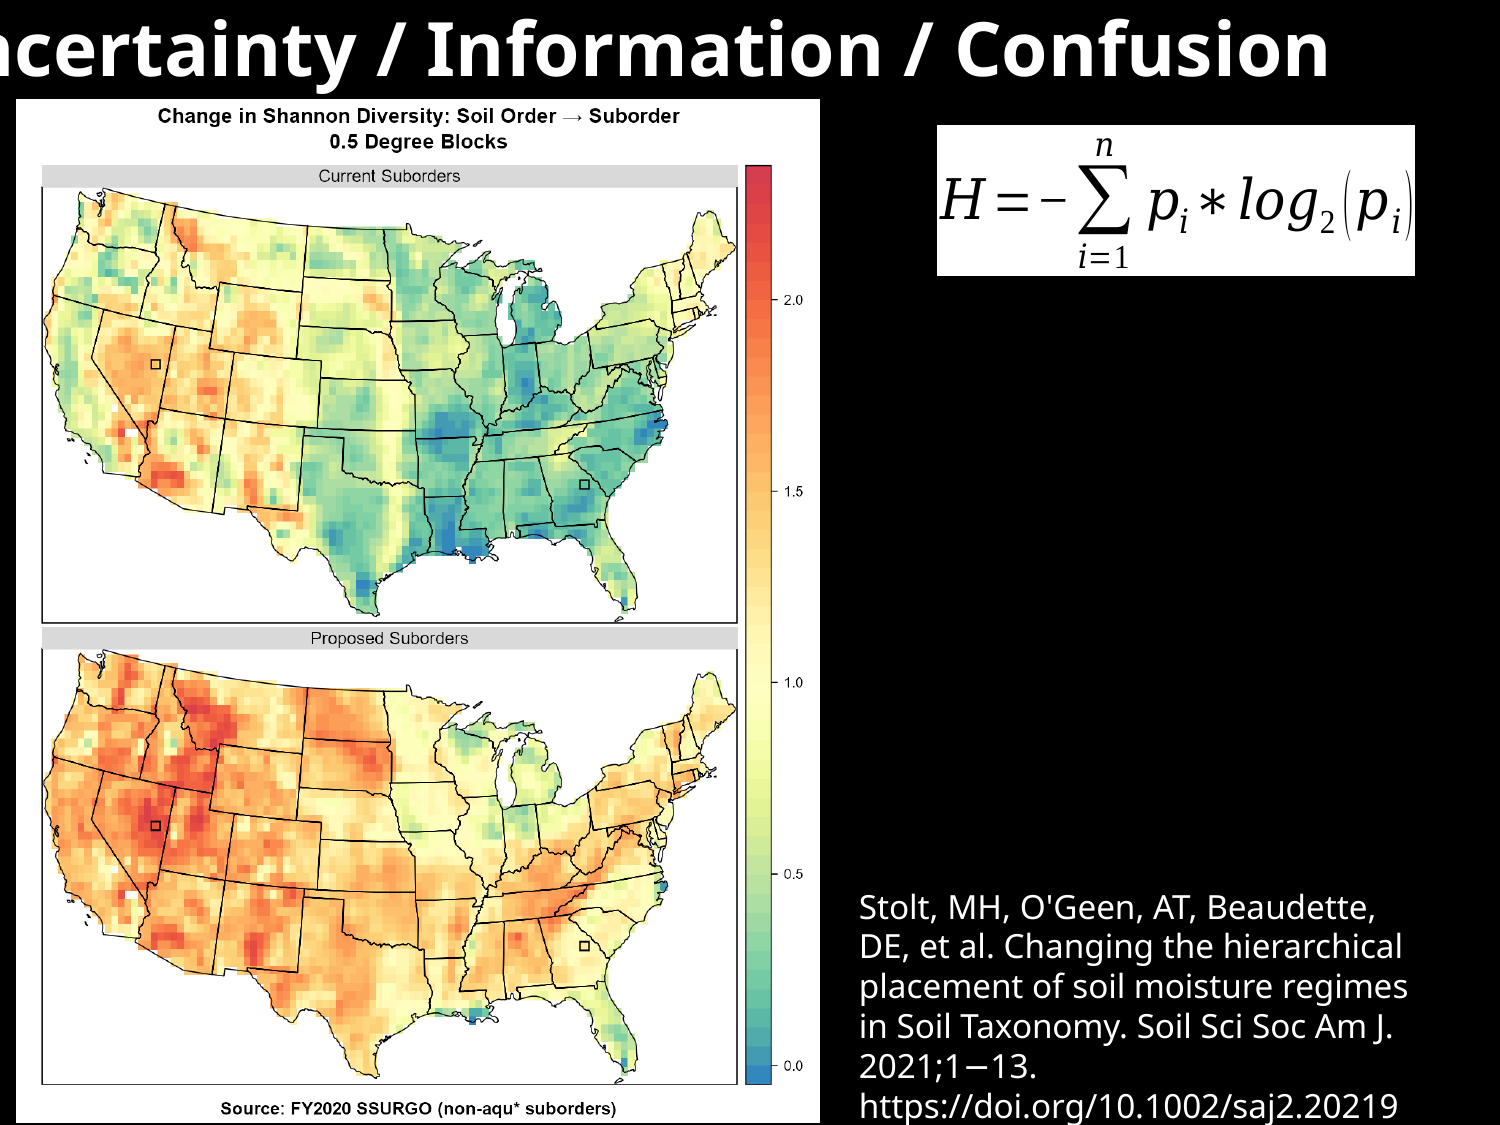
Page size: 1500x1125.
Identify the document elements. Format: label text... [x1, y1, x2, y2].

picture [16, 99, 820, 1123]
text_box Uncertainty / Information / Confusion [0, 0, 1348, 99]
text_box Stolt, MH, O'Geen, AT, Beaudette, DE, et al. Changing the hierarchical placement of soil moisture regimes in Soil Taxonomy. Soil Sci Soc Am J. 2021;1−13. https://doi.org/10.1002/saj2.20219 [844, 878, 1450, 1125]
